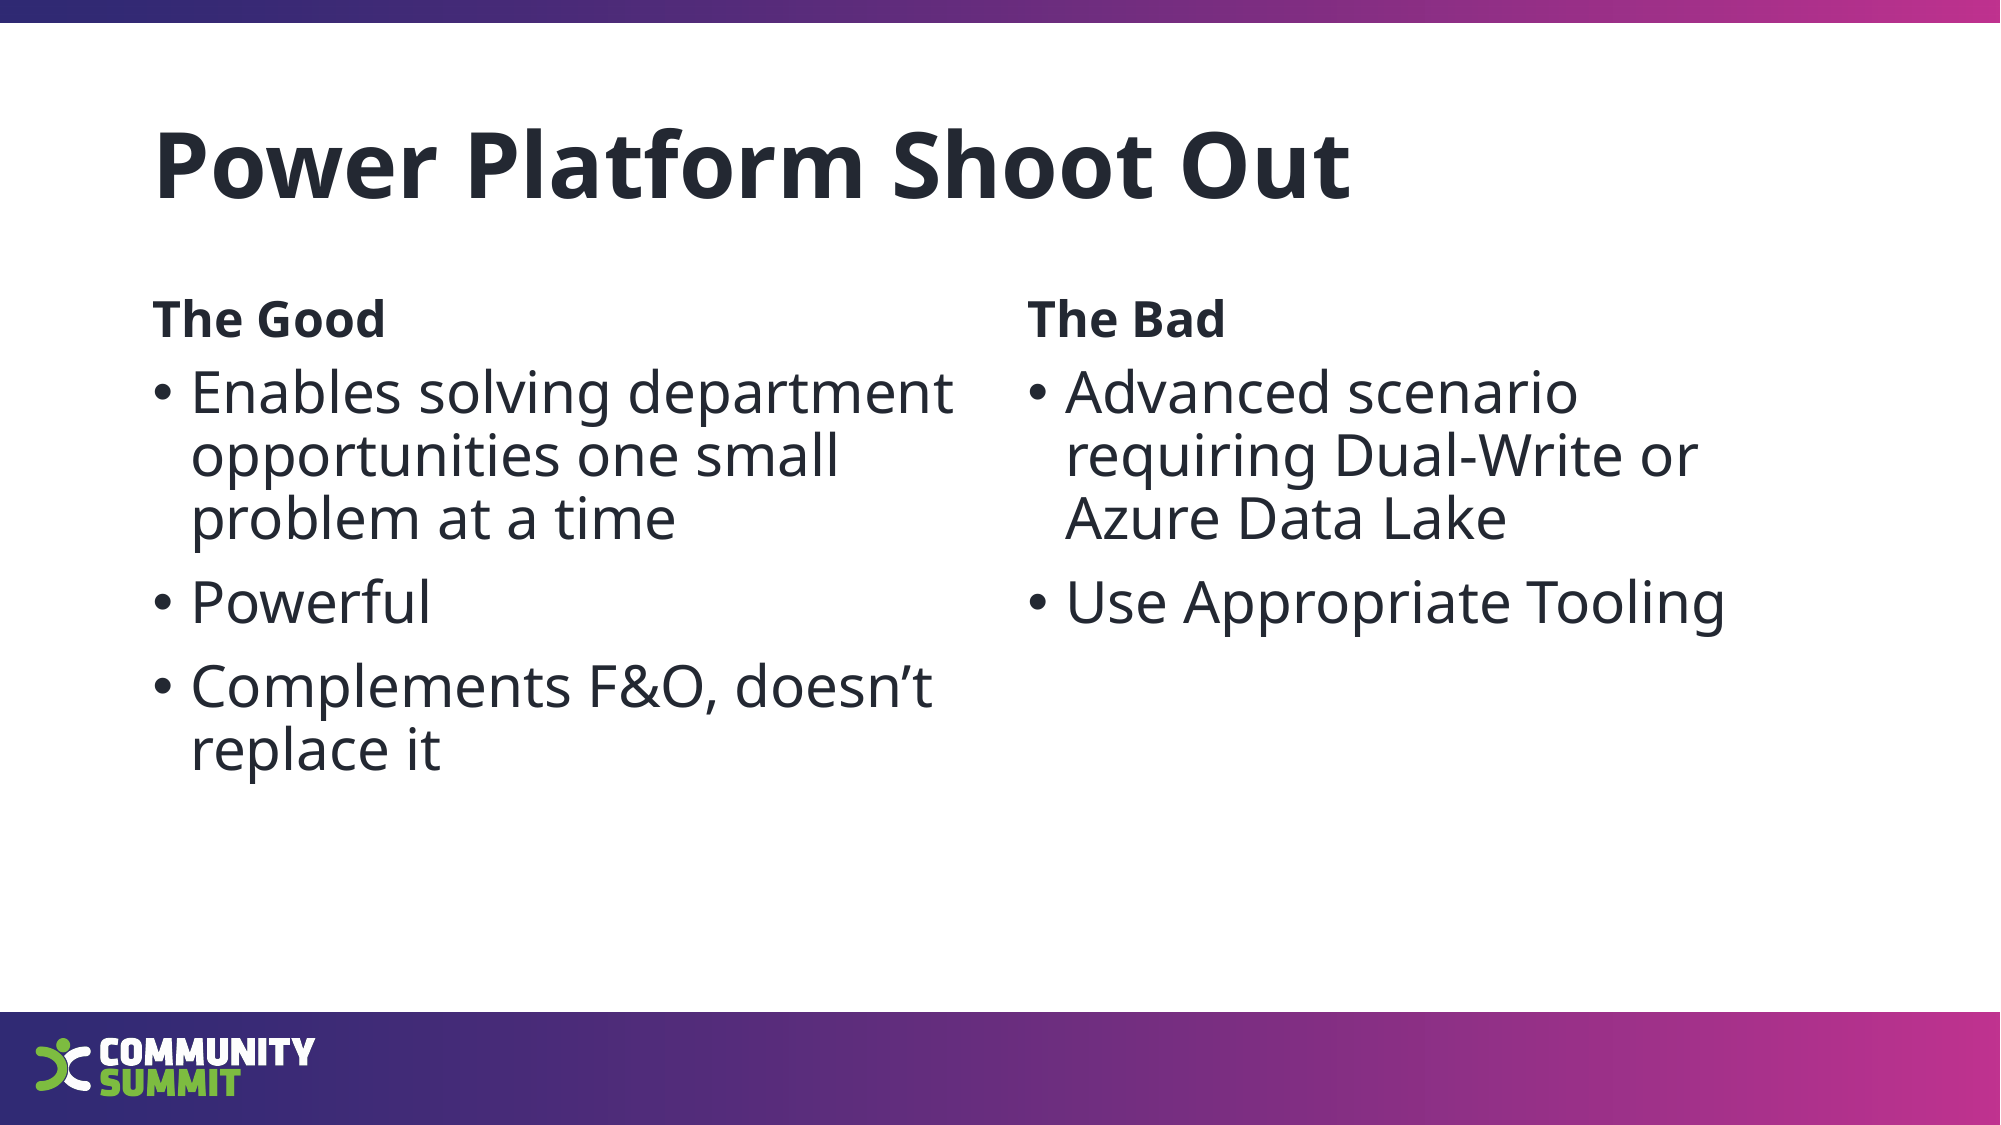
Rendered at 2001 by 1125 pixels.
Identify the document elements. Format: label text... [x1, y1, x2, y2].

list Enables solving department opportunities one small problem at a time Powerful Complements F&O, doesn’t replace it [137, 355, 984, 1016]
list Advanced scenario requiring Dual-Write or Azure Data Lake Use Appropriate Tooling [1012, 355, 1863, 1016]
list The Bad [1012, 275, 1863, 355]
picture [0, 0, 2000, 23]
title Power Platform Shoot Out [137, 59, 1863, 278]
list The Good [137, 275, 984, 355]
picture [0, 1012, 2000, 1125]
